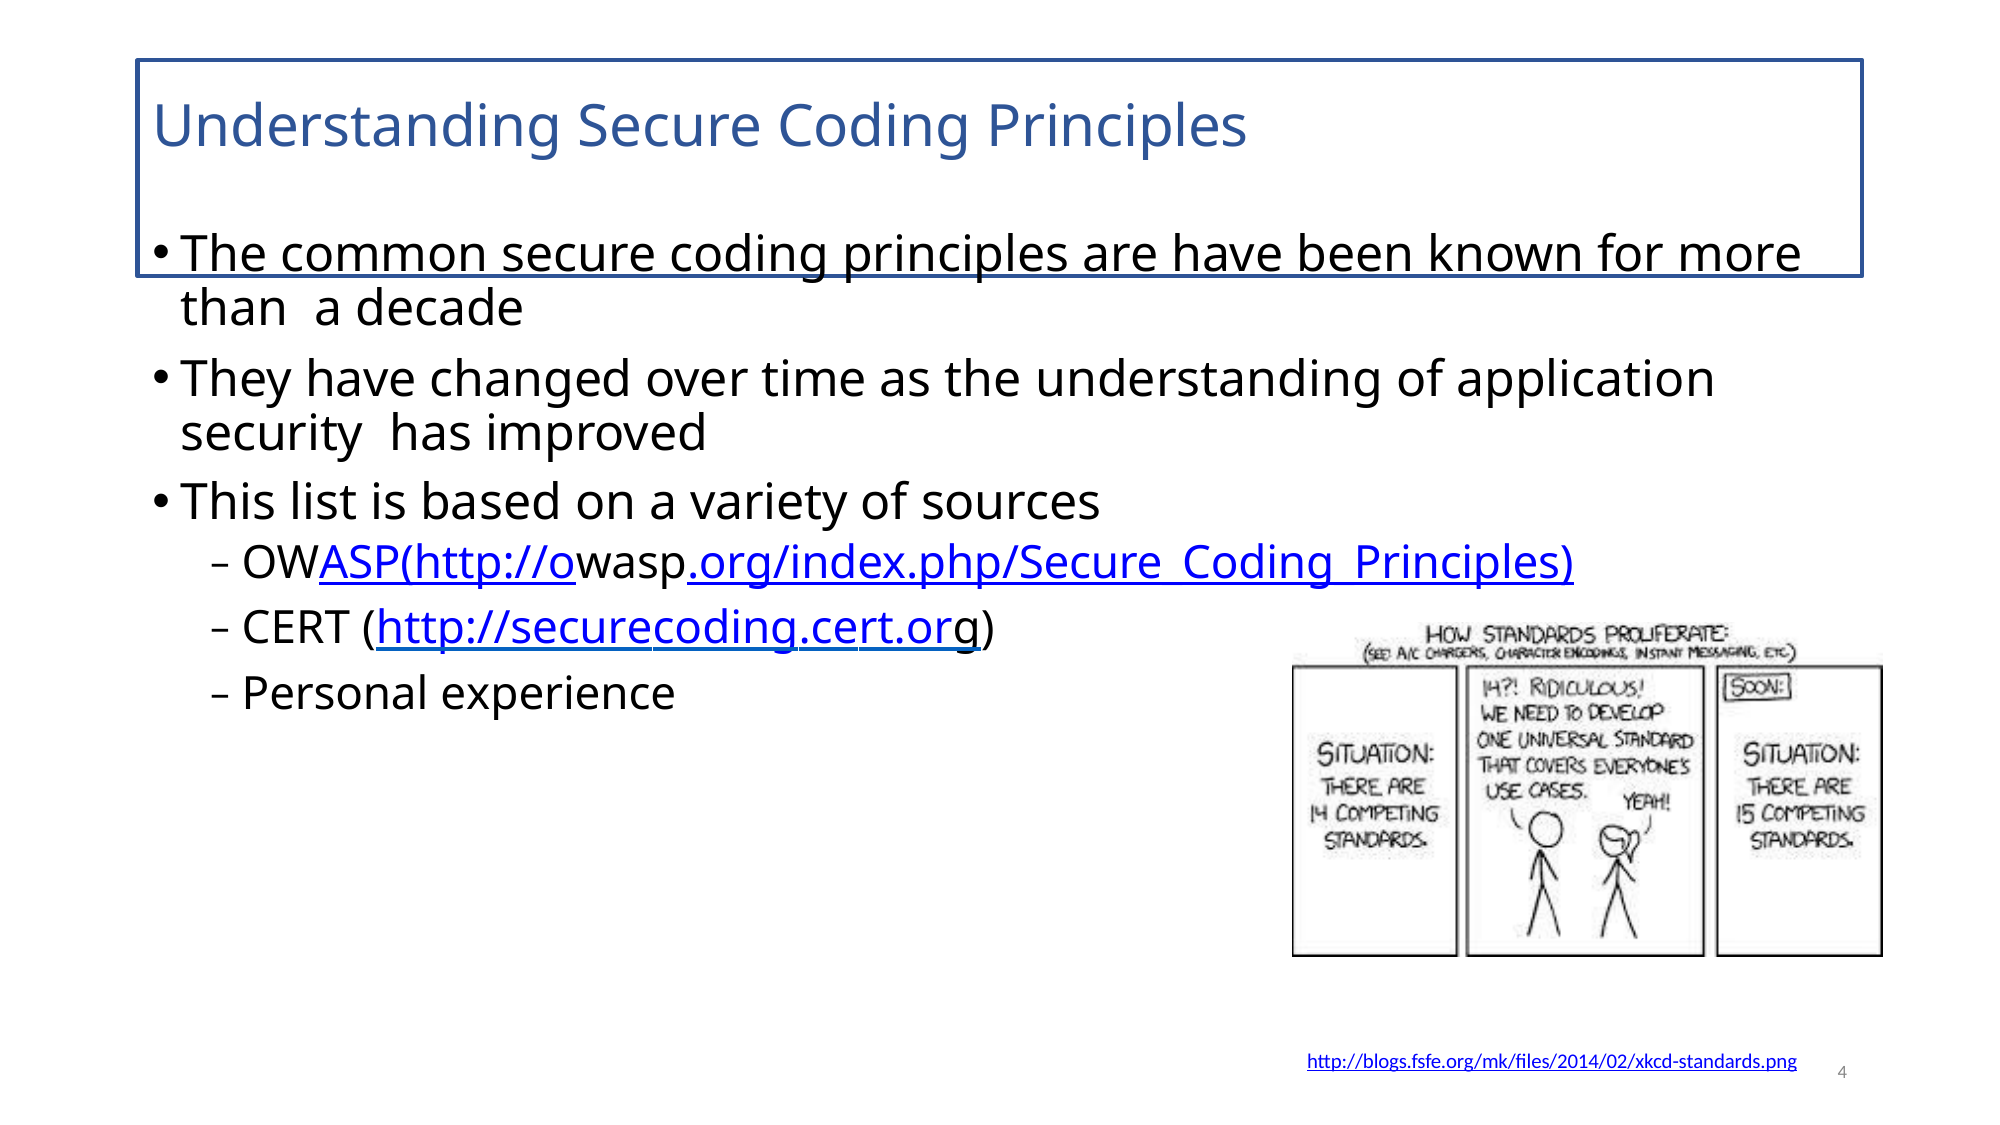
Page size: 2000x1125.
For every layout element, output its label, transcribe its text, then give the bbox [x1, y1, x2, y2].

title Understanding Secure Coding Principles [137, 60, 1863, 277]
text_box http://blogs.fsfe.org/mk/files/2014/02/xkcd-standards.png [1305, 1045, 1809, 1073]
picture [1291, 622, 1884, 958]
text_box The common secure coding principles are have been known for more than a decade They have changed over time as the understanding of application security has improved This list is based on a variety of sources – OWASP(http://owasp.org/index.php/Secure_Coding_Principles) – CERT (http://securecoding.cert.org) – Personal experience [150, 218, 1825, 719]
text_box 4 [1835, 1058, 1850, 1083]
